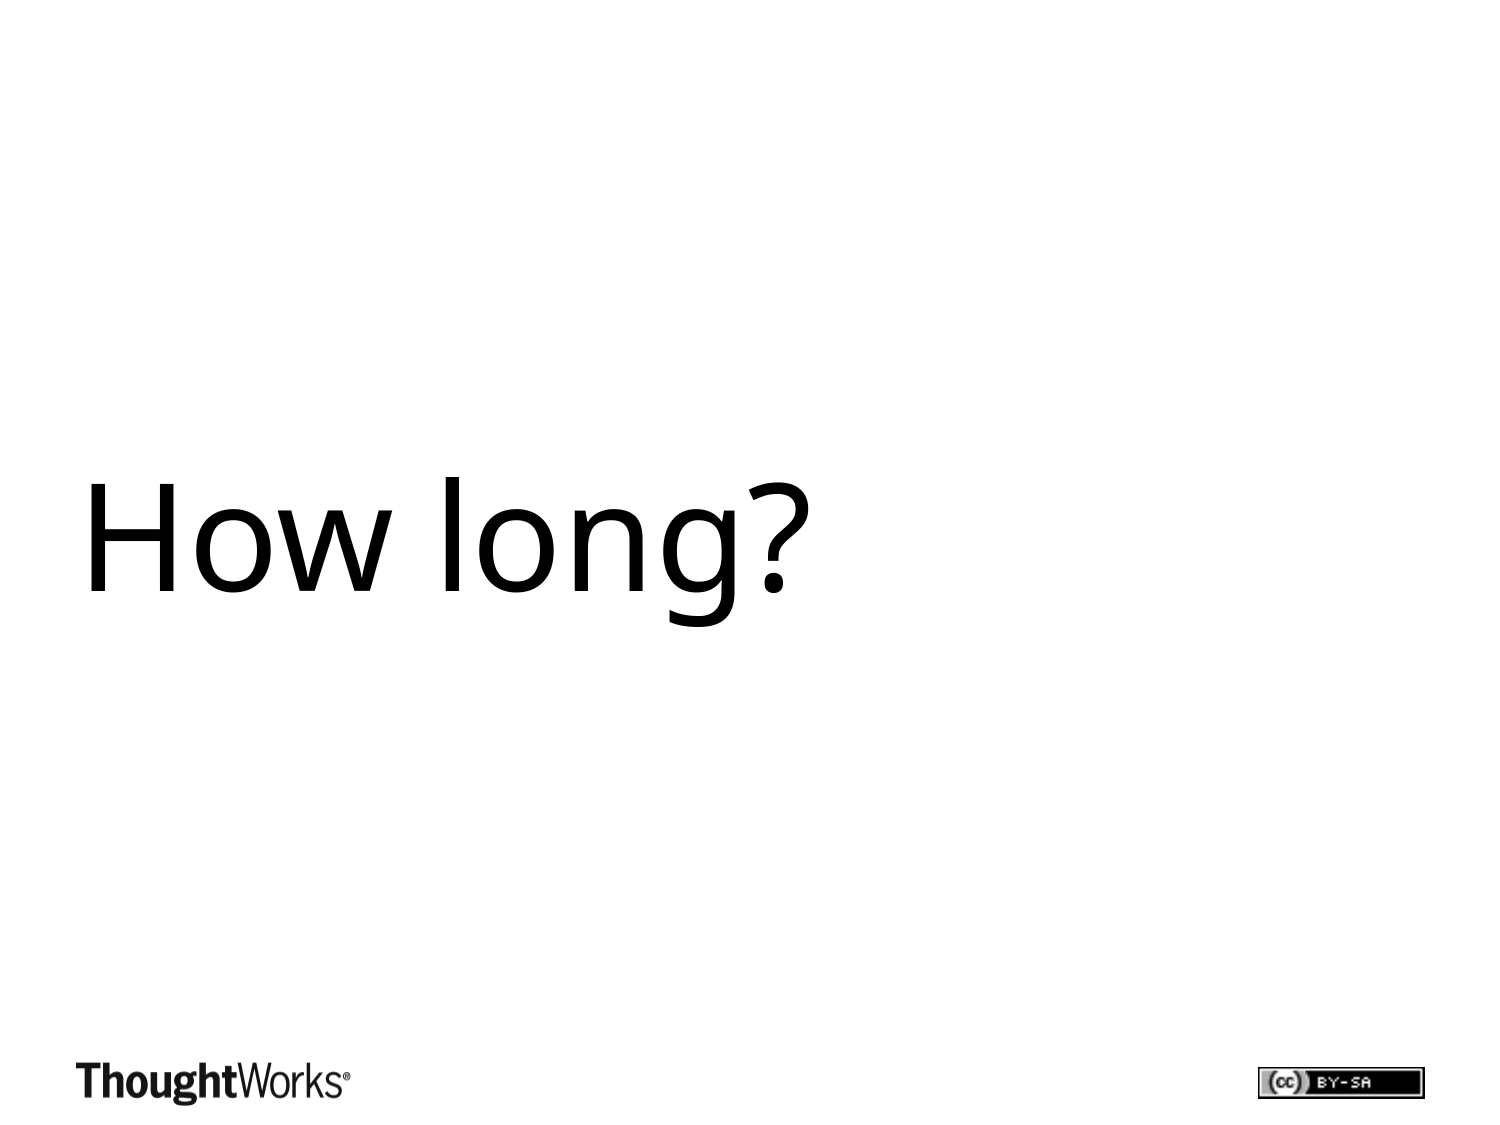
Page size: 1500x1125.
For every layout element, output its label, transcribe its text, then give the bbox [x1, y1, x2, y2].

picture [1258, 1067, 1425, 1099]
text_box How long? [62, 299, 1443, 763]
picture [75, 1062, 351, 1106]
